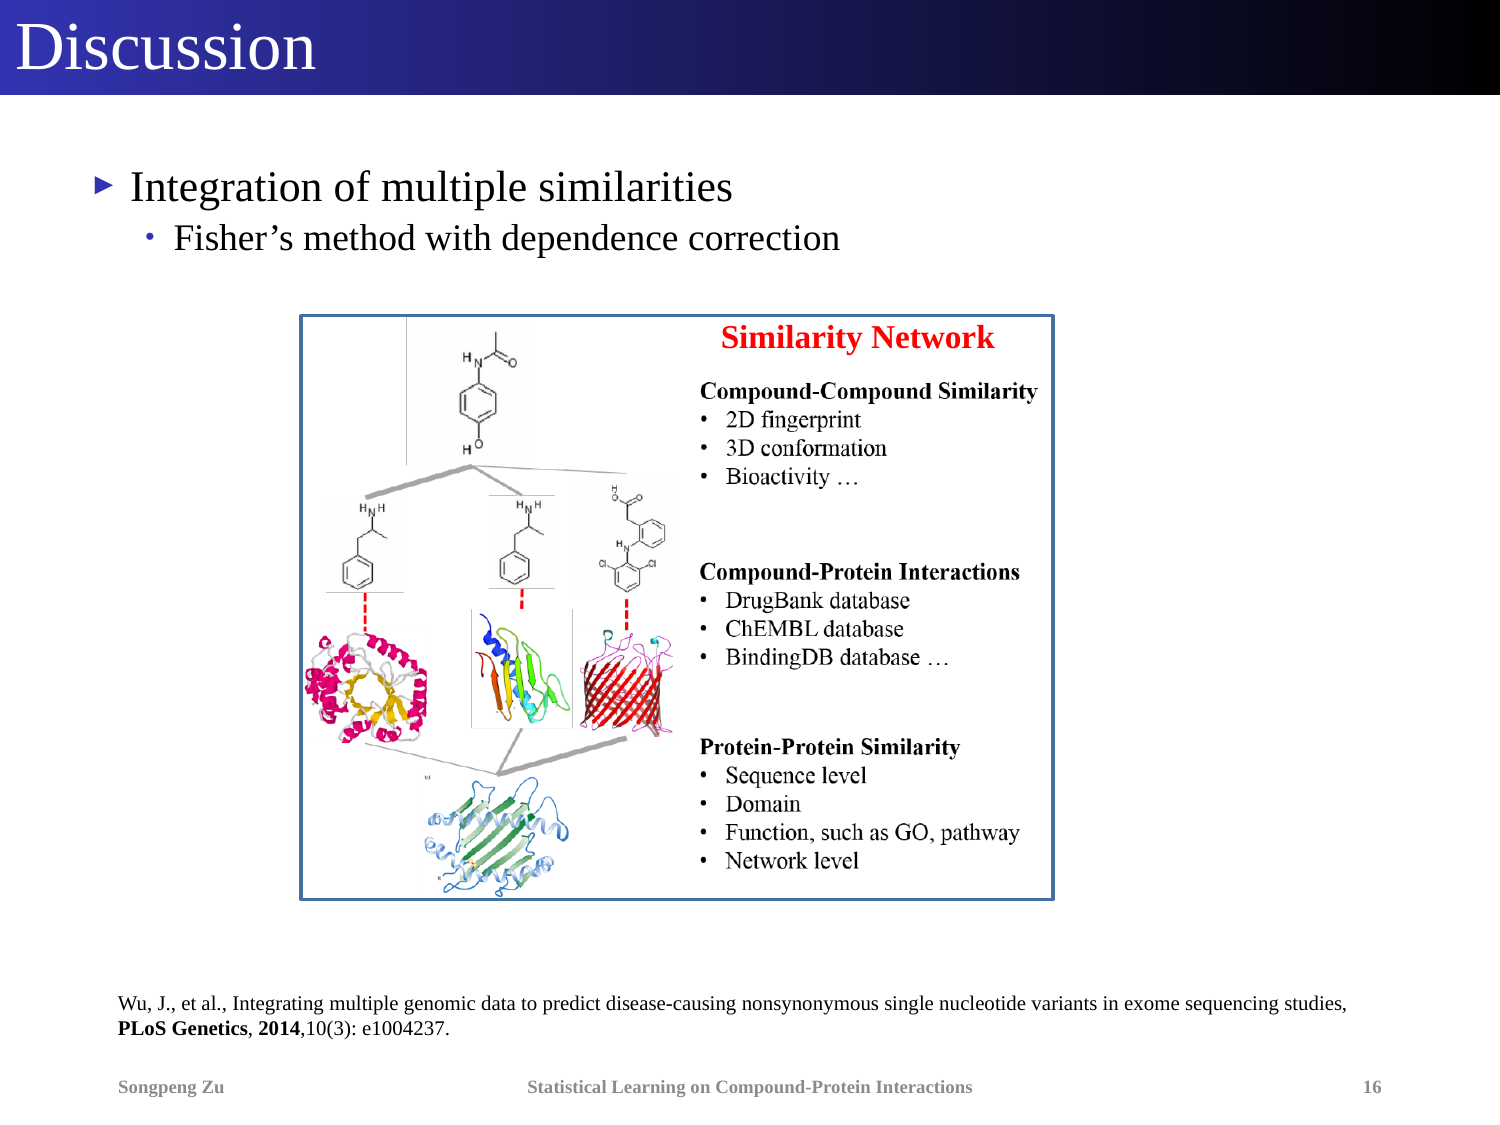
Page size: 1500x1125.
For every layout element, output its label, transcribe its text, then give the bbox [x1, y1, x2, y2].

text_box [302, 308, 1052, 898]
slide_number 16 [1059, 1056, 1397, 1117]
footer Statistical Learning on Compound-Protein Interactions [496, 1056, 1004, 1117]
list Integration of multiple similarities Fisher’s method with dependence correction [74, 151, 1397, 939]
text_box Wu, J., et al., Integrating multiple genomic data to predict disease-causing nonsynonymous single nucleotide variants in exome sequencing studies, PLoS Genetics, 2014,10(3): e1004237. [103, 982, 1379, 1048]
slide_number Songpeng Zu [103, 1056, 441, 1117]
title Discussion [0, 0, 1500, 95]
